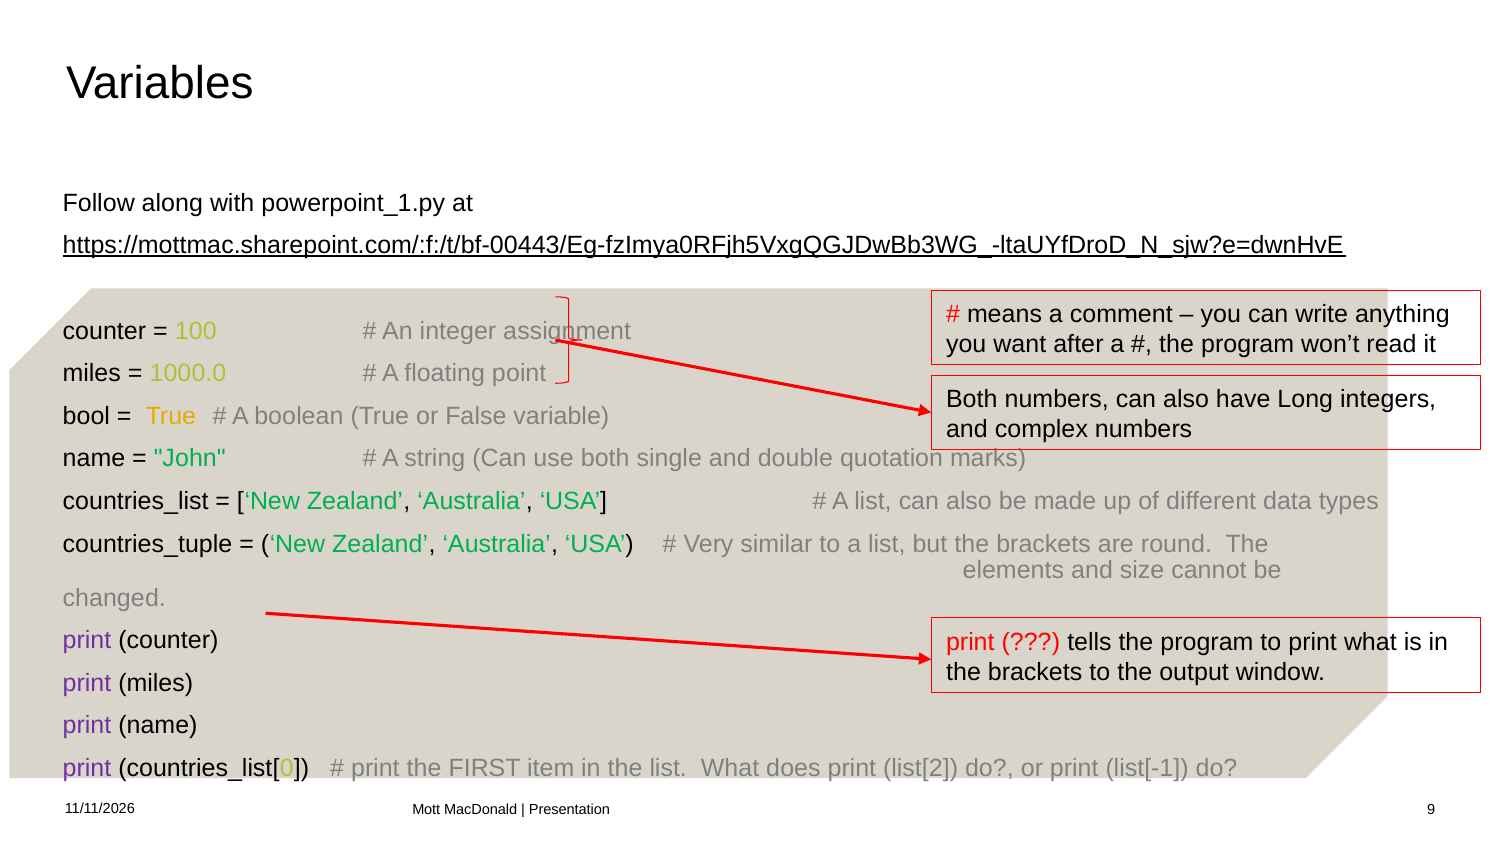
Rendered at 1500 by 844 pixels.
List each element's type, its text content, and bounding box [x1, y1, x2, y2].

text_box print (???) tells the program to print what is in the brackets to the output window. [931, 617, 1481, 693]
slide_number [64, 799, 395, 816]
text_box [555, 296, 583, 342]
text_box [265, 613, 932, 660]
text_box # means a comment – you can write anything you want after a #, the program won’t read it [931, 290, 1481, 365]
list Follow along with powerpoint_1.py at https://mottmac.sharepoint.com/:f:/t/bf-00443/Eg-fzImya0RFjh5VxgQGJDwBb3WG_-ltaUYfDroD_N_sjw?e=dwnHvE counter = 100 # An integer assignment miles = 1000.0 # A floating point bool = True # A boolean (True or False variable) name = "John" # A string (Can use both single and double quotation marks) countries_list = [‘New Zealand’, ‘Australia’, ‘USA’] # A list, can also be made up of different data types countries_tuple = (‘New Zealand’, ‘Australia’, ‘USA’) # Very similar to a list, but the brackets are round. The elements and size cannot be changed. print (counter) print (miles) print (name) print (countries_list[0]) # print the FIRST item in the list. What does print (list[2]) do?, or print (list[-1]) do? [62, 182, 1388, 279]
text_box [555, 342, 570, 384]
footer Mott MacDonald | Presentation [412, 799, 1088, 816]
text_box Both numbers, can also have Long integers, and complex numbers [931, 375, 1481, 450]
slide_number 9 [1105, 799, 1436, 817]
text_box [582, 340, 932, 414]
title Variables [66, 52, 1360, 112]
text_box [8, 287, 1389, 780]
